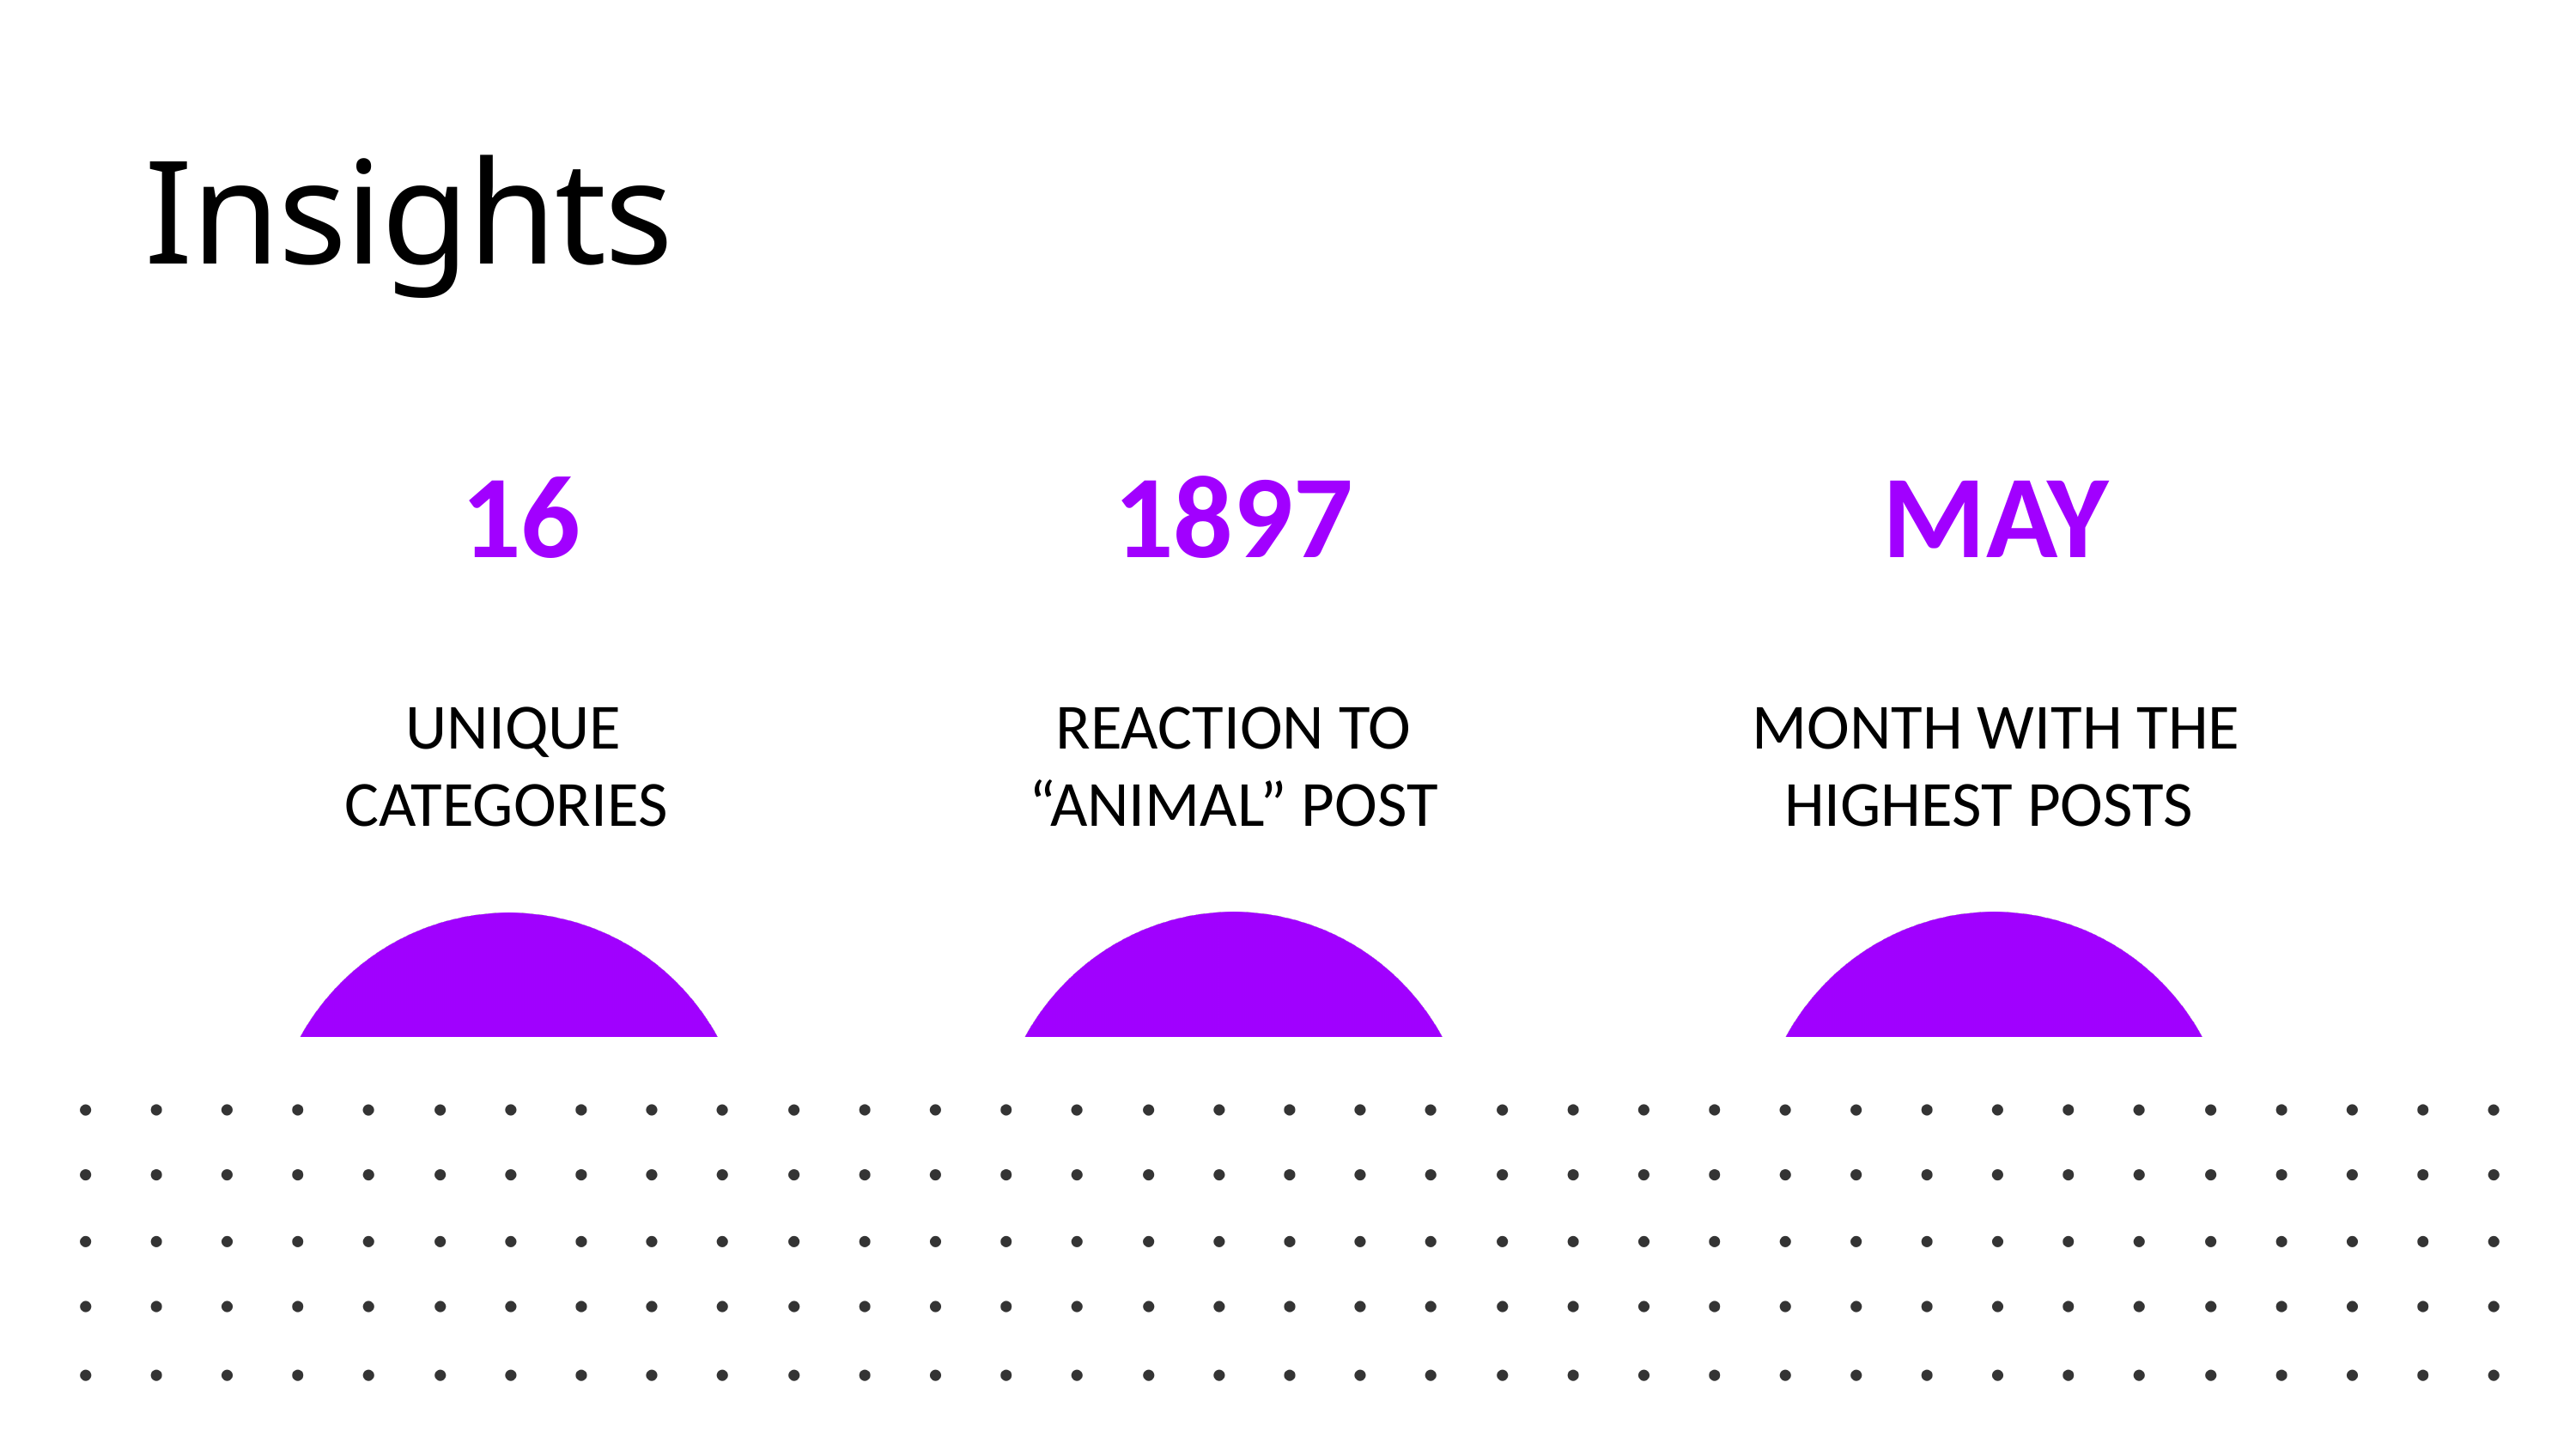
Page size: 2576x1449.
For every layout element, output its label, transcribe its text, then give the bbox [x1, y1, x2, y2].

picture [1784, 912, 2203, 1037]
picture [1024, 912, 1443, 1037]
picture [299, 912, 719, 1037]
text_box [72, 1100, 2504, 1385]
text_box Insights [144, 121, 799, 294]
text_box 1897 REACTION TO “ANIMAL” POST [1016, 433, 1452, 846]
text_box 16 UNIQUE CATEGORIES [331, 433, 711, 846]
text_box MAY MONTH WITH THE HIGHEST POSTS [1739, 433, 2253, 846]
